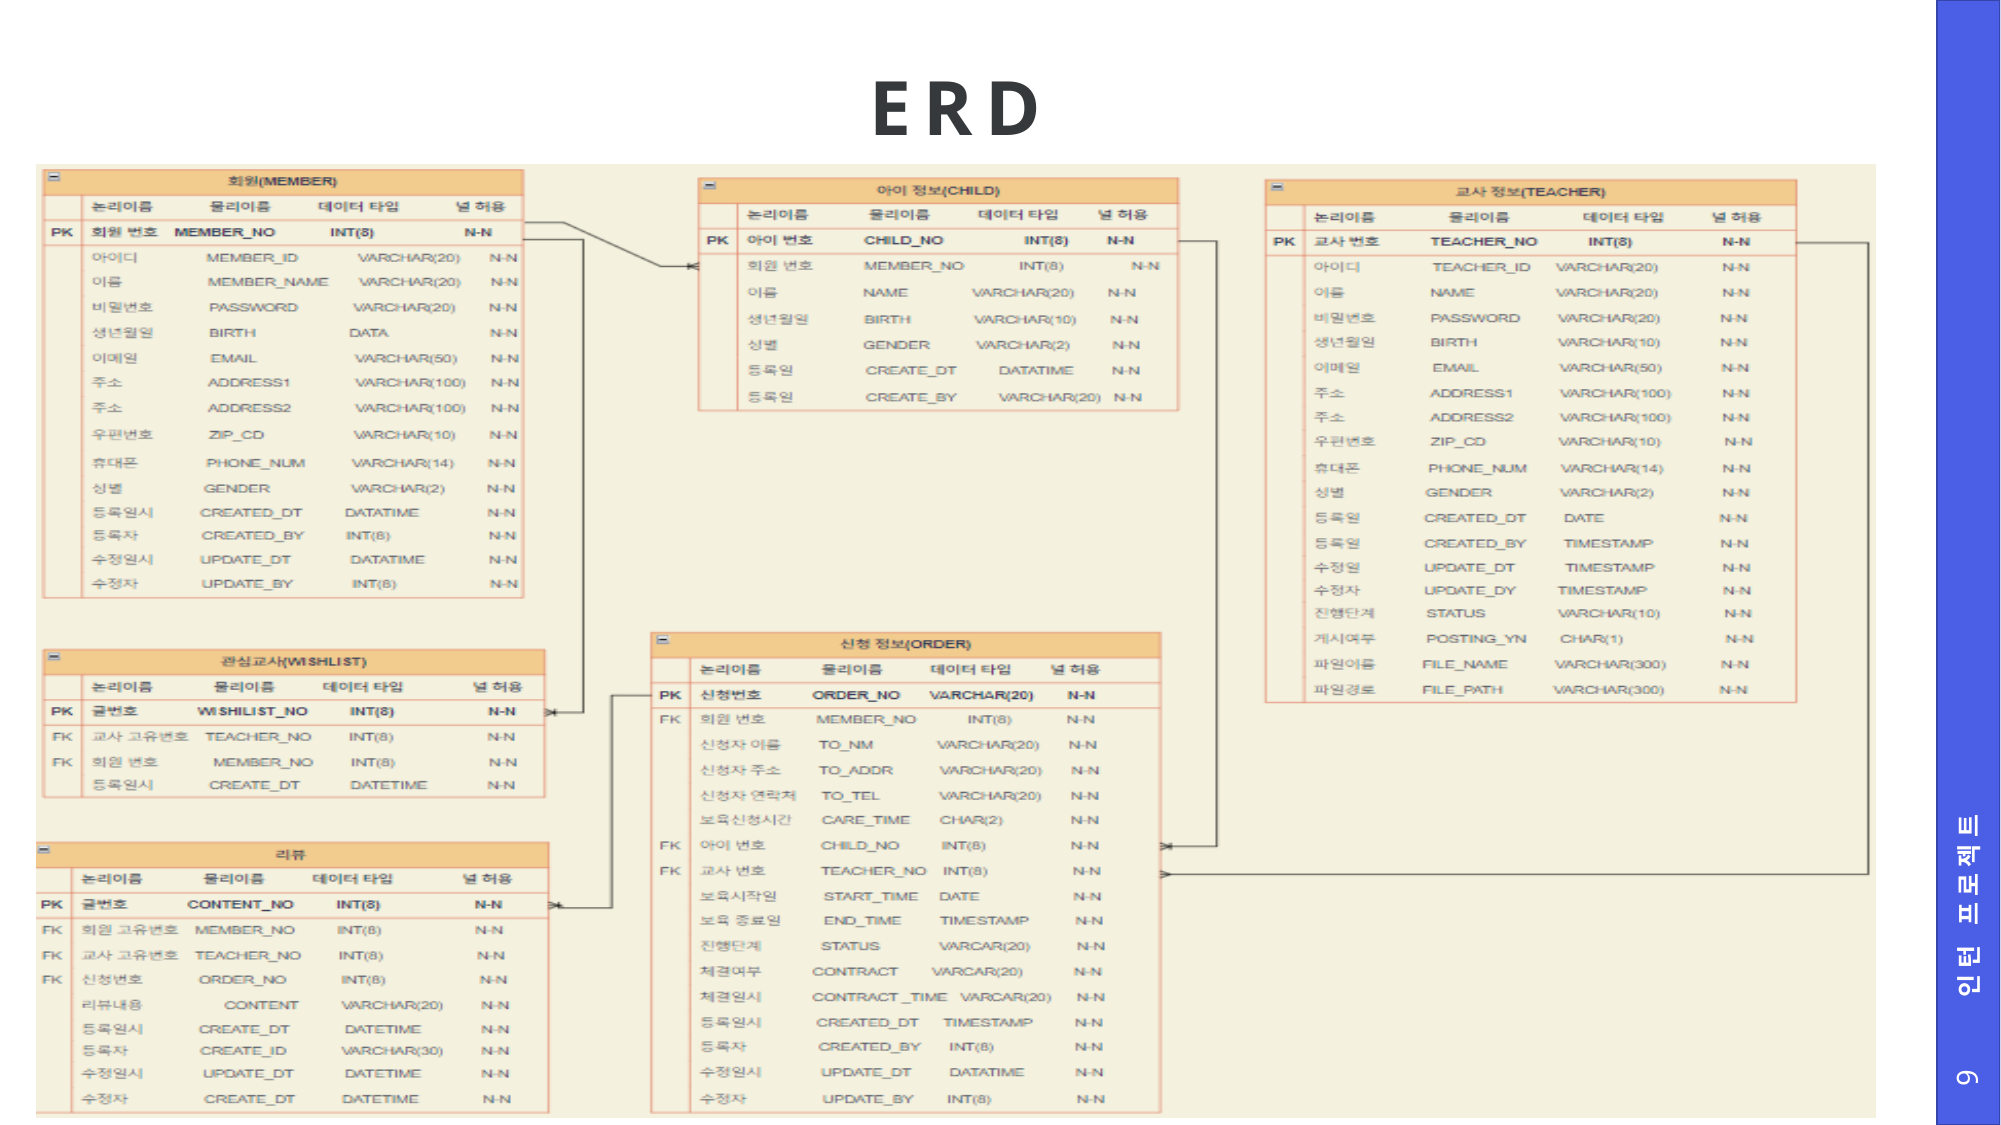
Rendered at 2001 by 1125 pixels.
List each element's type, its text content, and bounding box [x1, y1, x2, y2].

slide_number 9 [1937, 1032, 2000, 1125]
picture [35, 164, 1876, 1118]
title ERD [124, 57, 1786, 164]
footer 인턴 프로젝트 [1937, 0, 2000, 1032]
